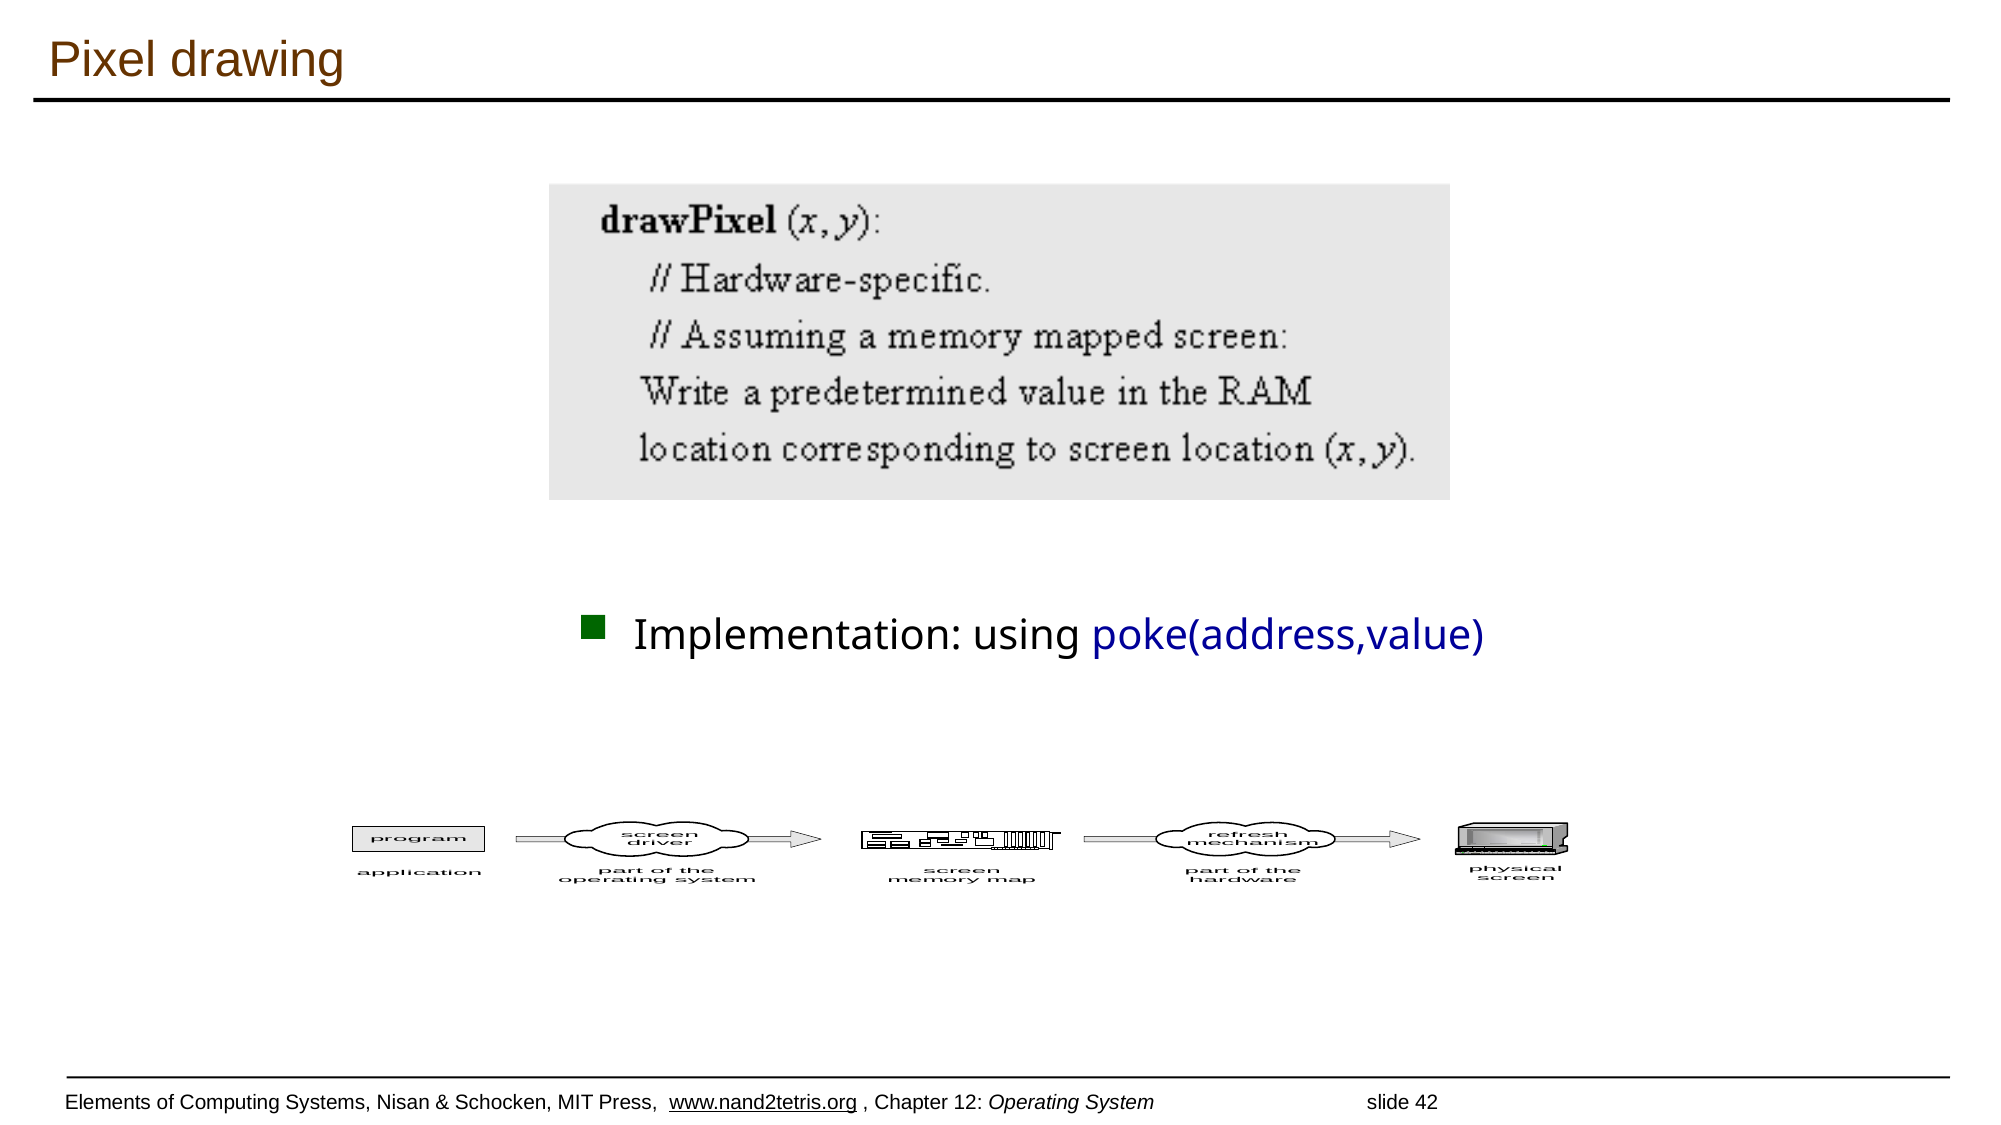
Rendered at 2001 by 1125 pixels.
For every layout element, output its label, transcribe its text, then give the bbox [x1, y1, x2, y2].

list Implementation: using poke(address,value) [562, 600, 1674, 675]
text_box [287, 737, 1701, 1040]
picture [549, 172, 1451, 501]
title Pixel drawing [33, 12, 1950, 100]
